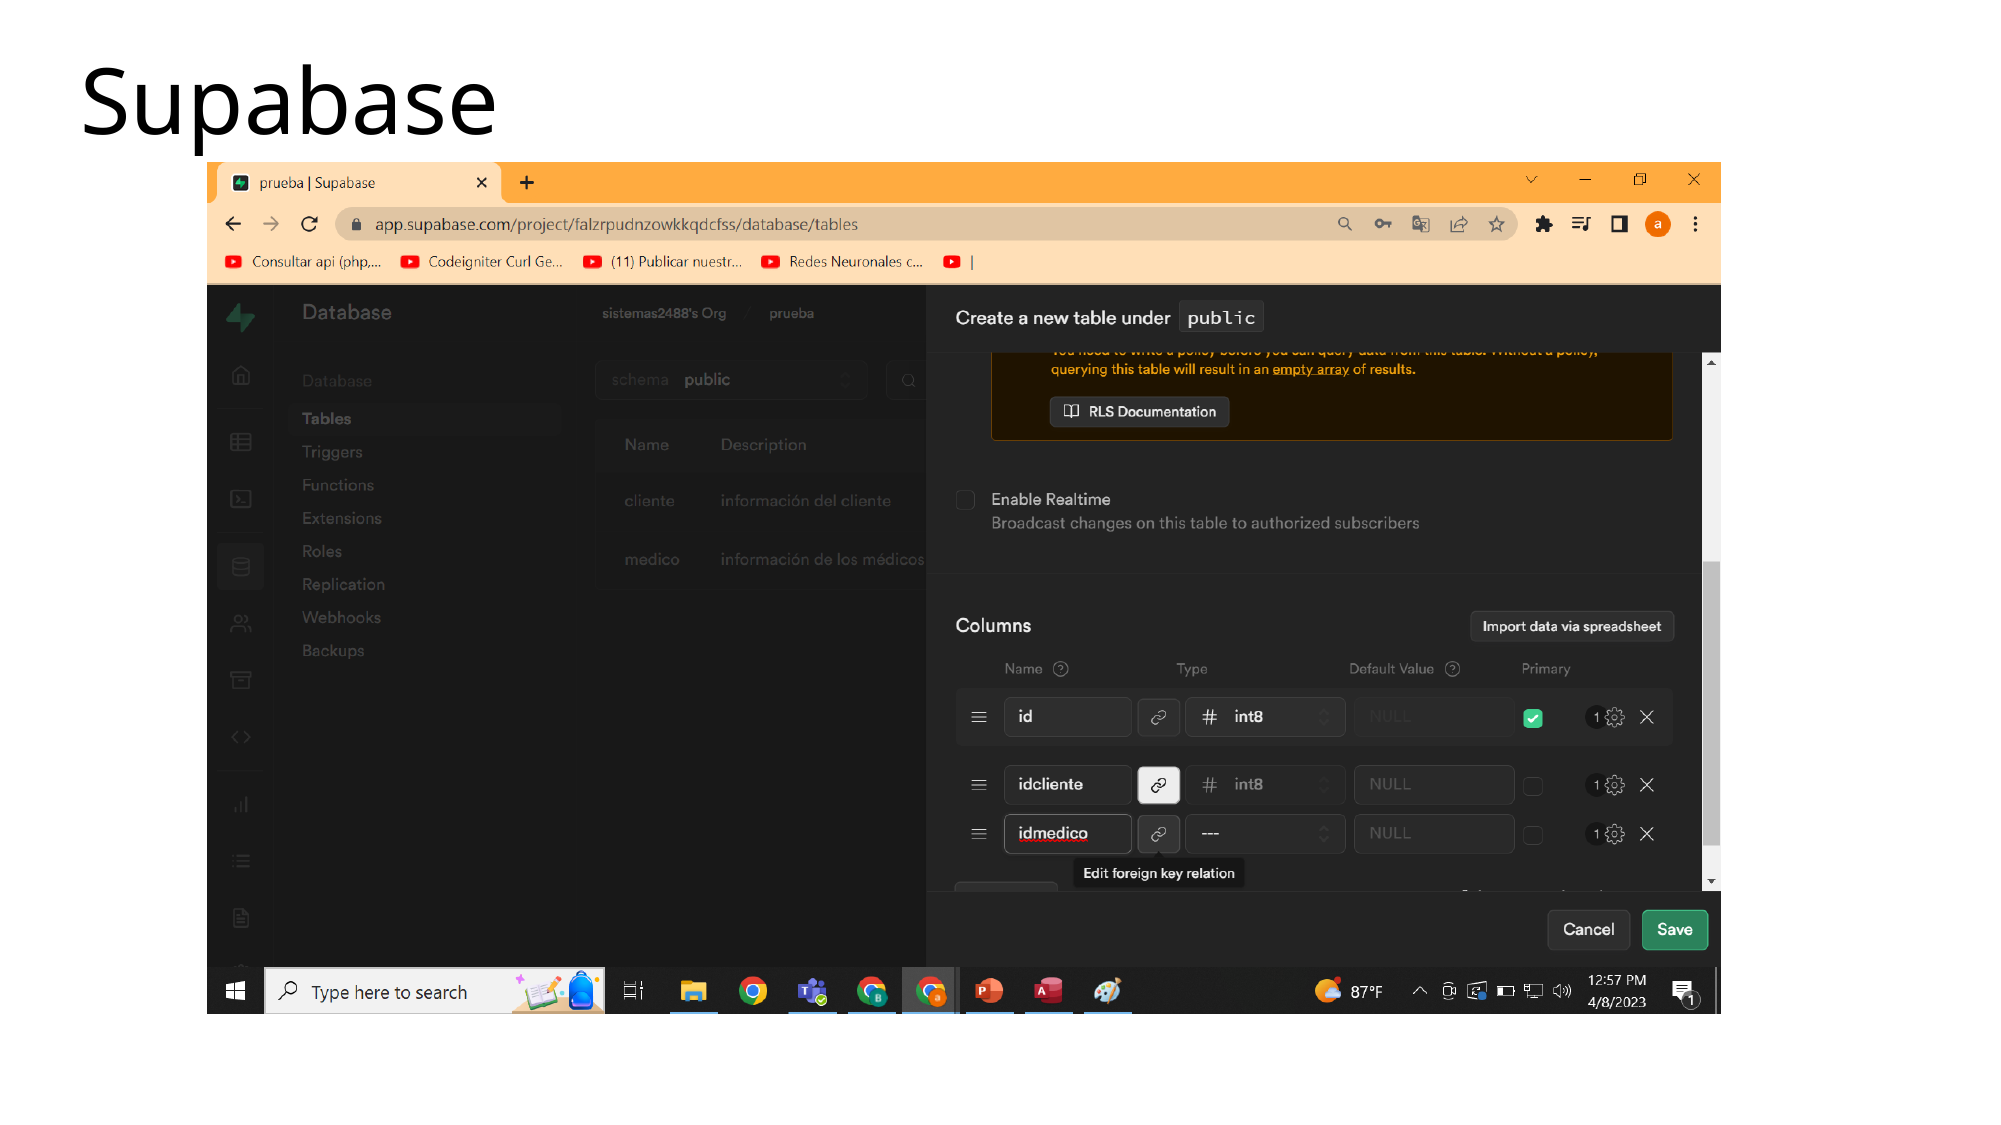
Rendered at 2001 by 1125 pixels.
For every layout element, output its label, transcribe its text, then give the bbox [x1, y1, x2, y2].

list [207, 162, 1721, 1014]
title Supabase [65, 47, 1893, 163]
